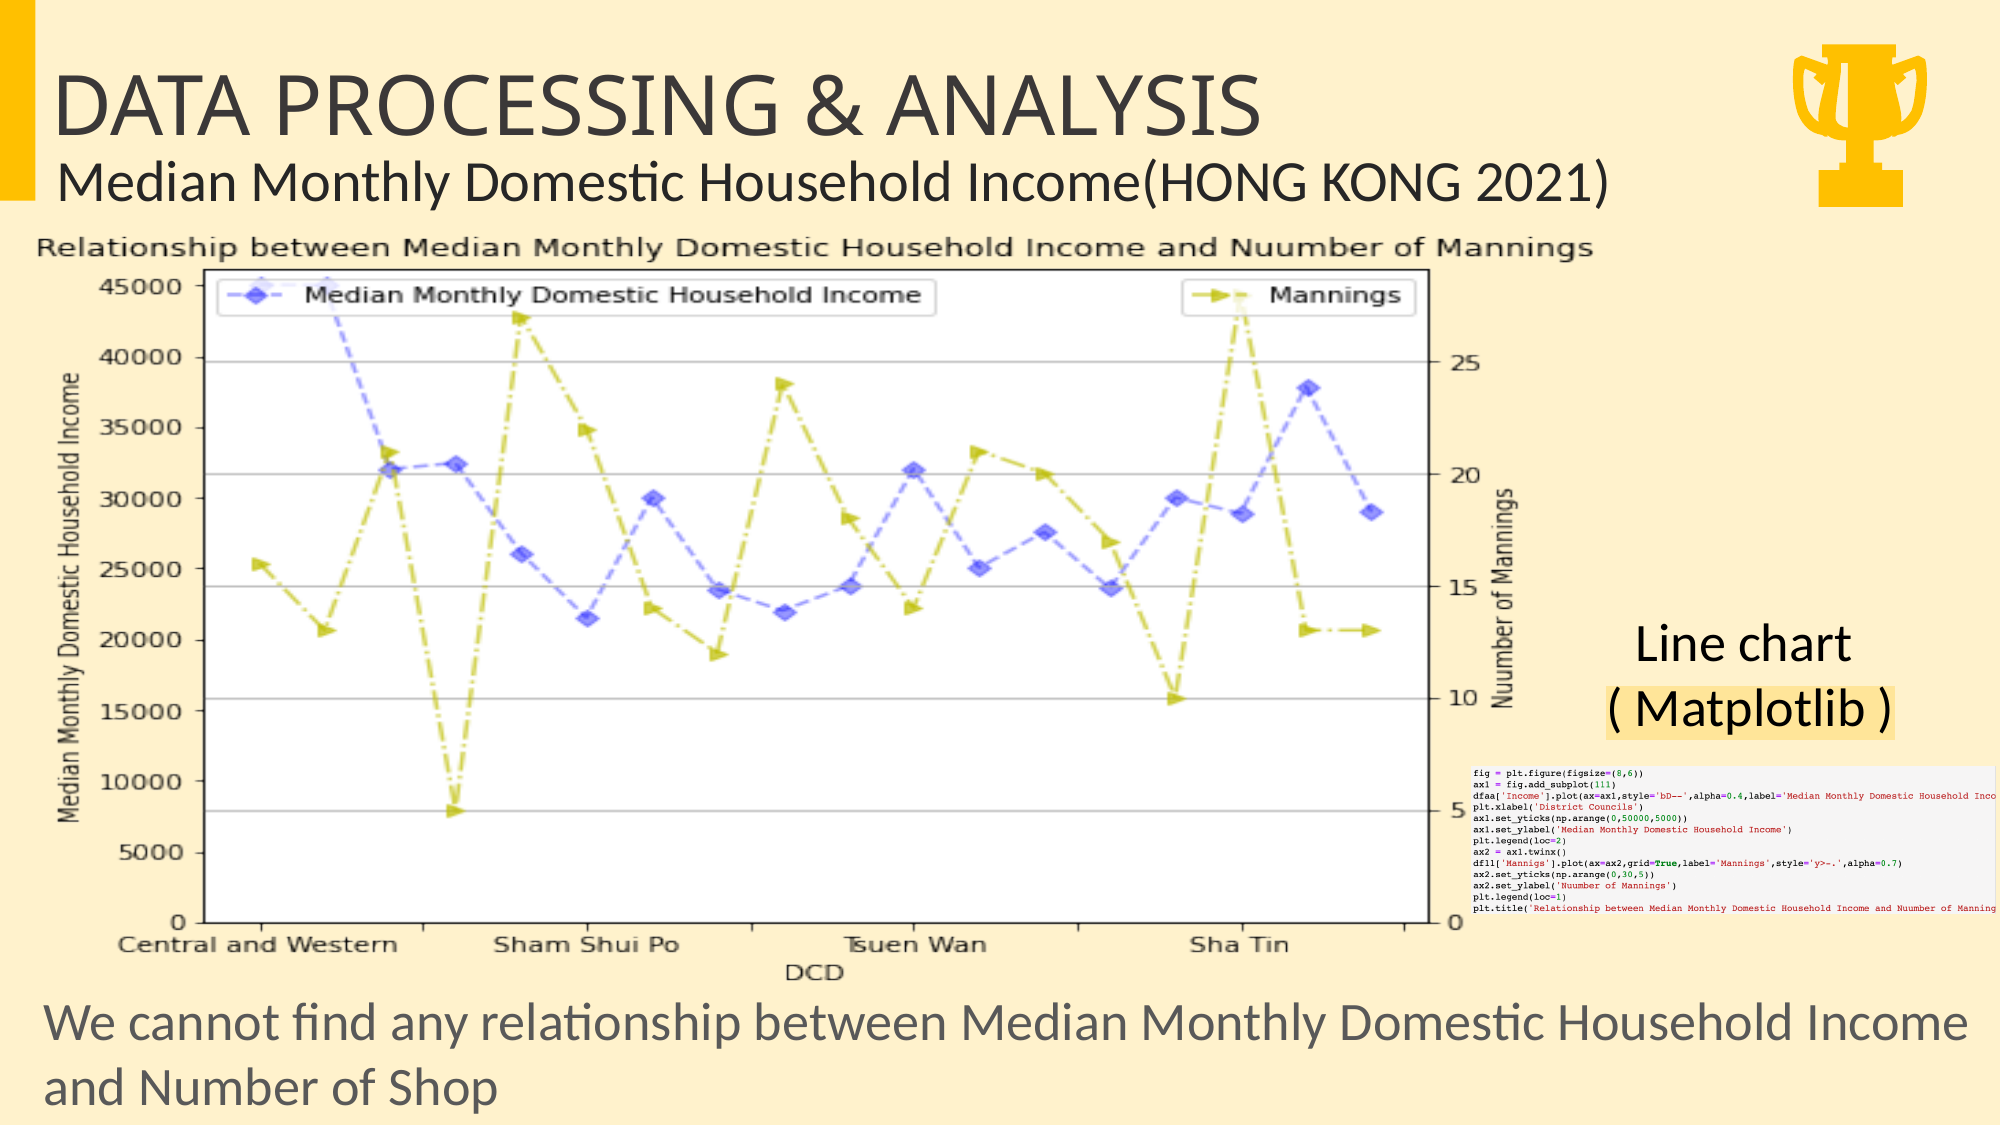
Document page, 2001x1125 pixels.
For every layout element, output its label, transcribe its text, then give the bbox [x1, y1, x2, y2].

text_box [1792, 44, 1927, 207]
text_box DATA PROCESSING & ANALYSIS [43, 44, 1529, 160]
picture [17, 223, 1997, 1000]
text_box [0, 0, 36, 201]
text_box Line chart ( Matplotlib ) [1623, 592, 2000, 753]
text_box Median Monthly Domestic Household Income(HONG KONG 2021) [49, 135, 1779, 291]
text_box We cannot find any relationship between Median Monthly Domestic Household Income and Number of Shop [35, 979, 2000, 1124]
